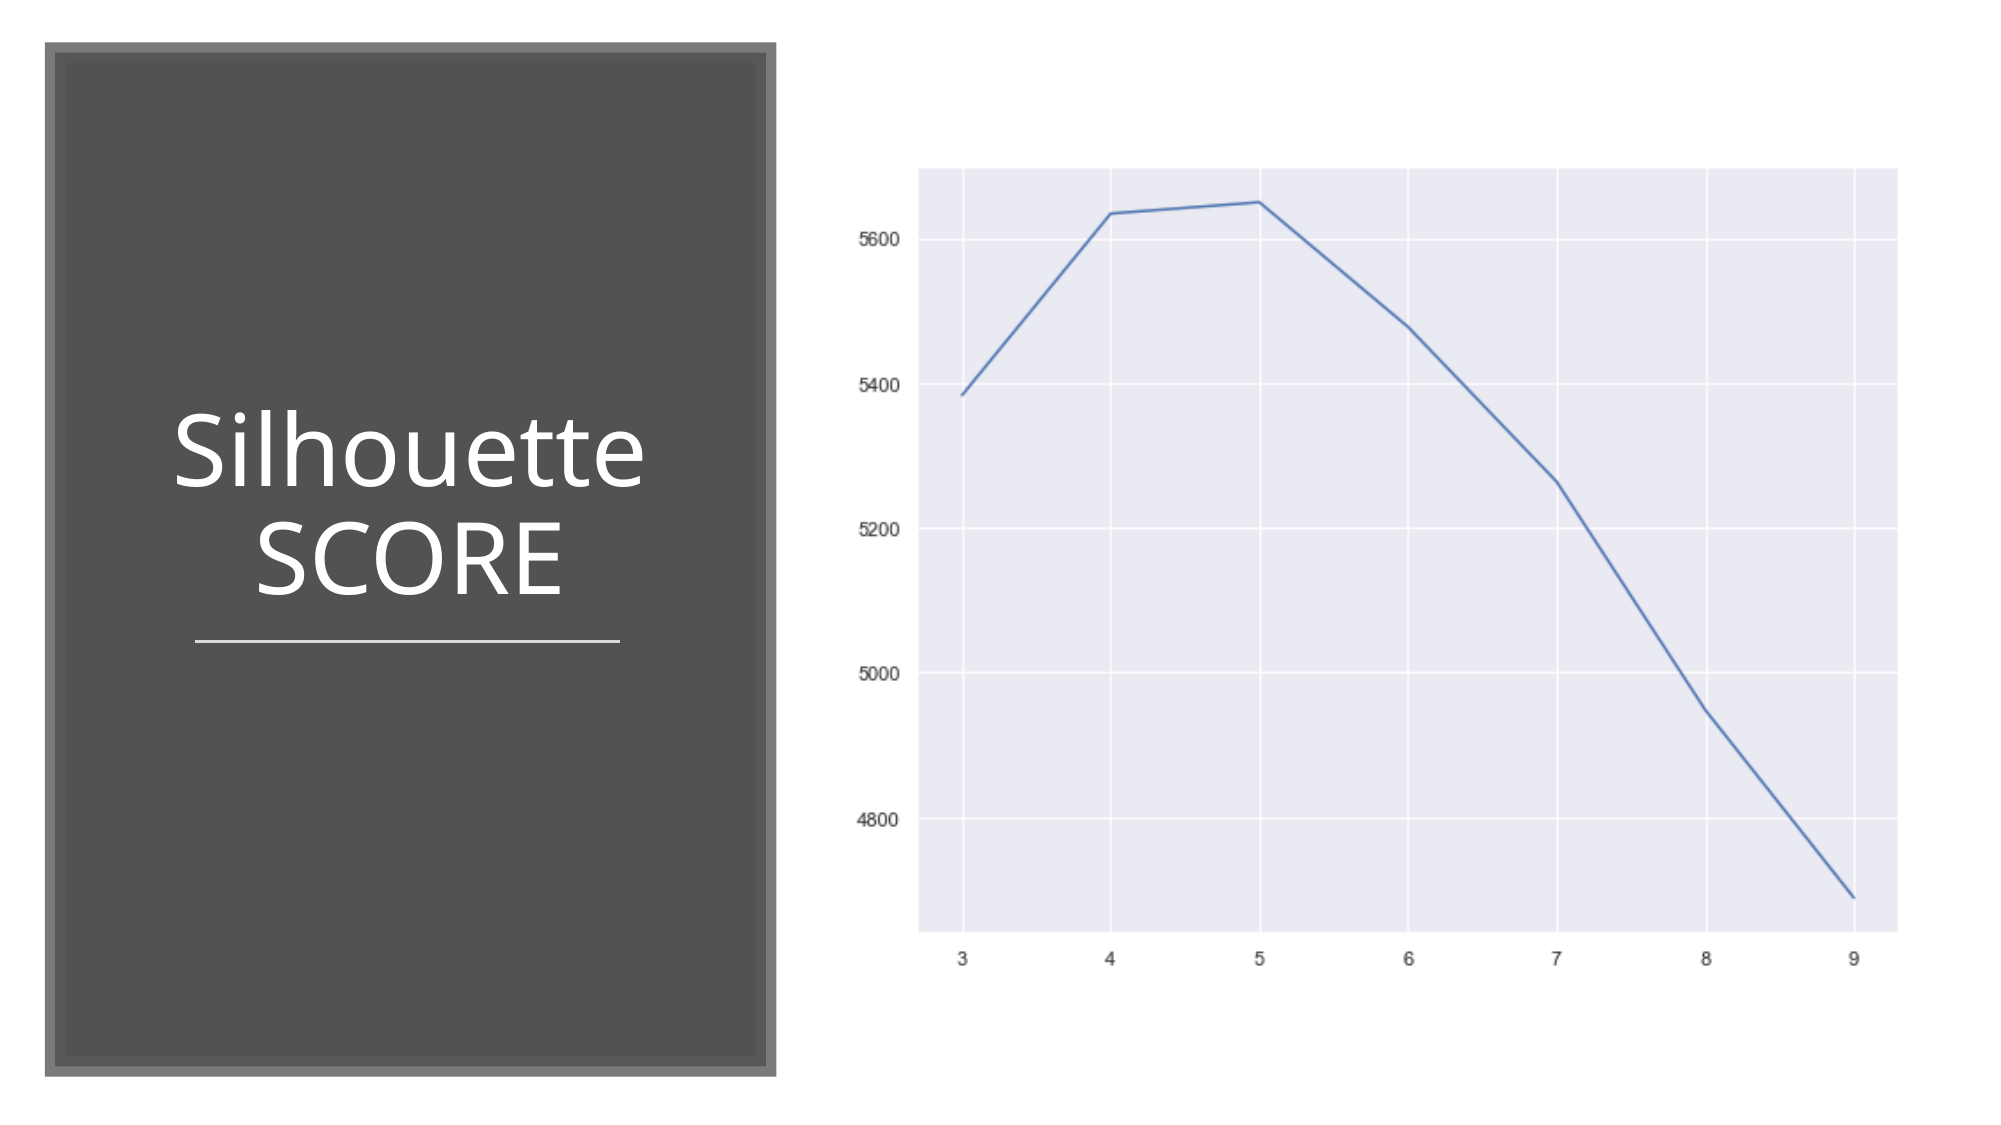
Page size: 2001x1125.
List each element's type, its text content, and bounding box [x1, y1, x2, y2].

text_box [54, 52, 767, 1067]
title Silhouette SCORE [110, 149, 711, 624]
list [845, 146, 1921, 980]
